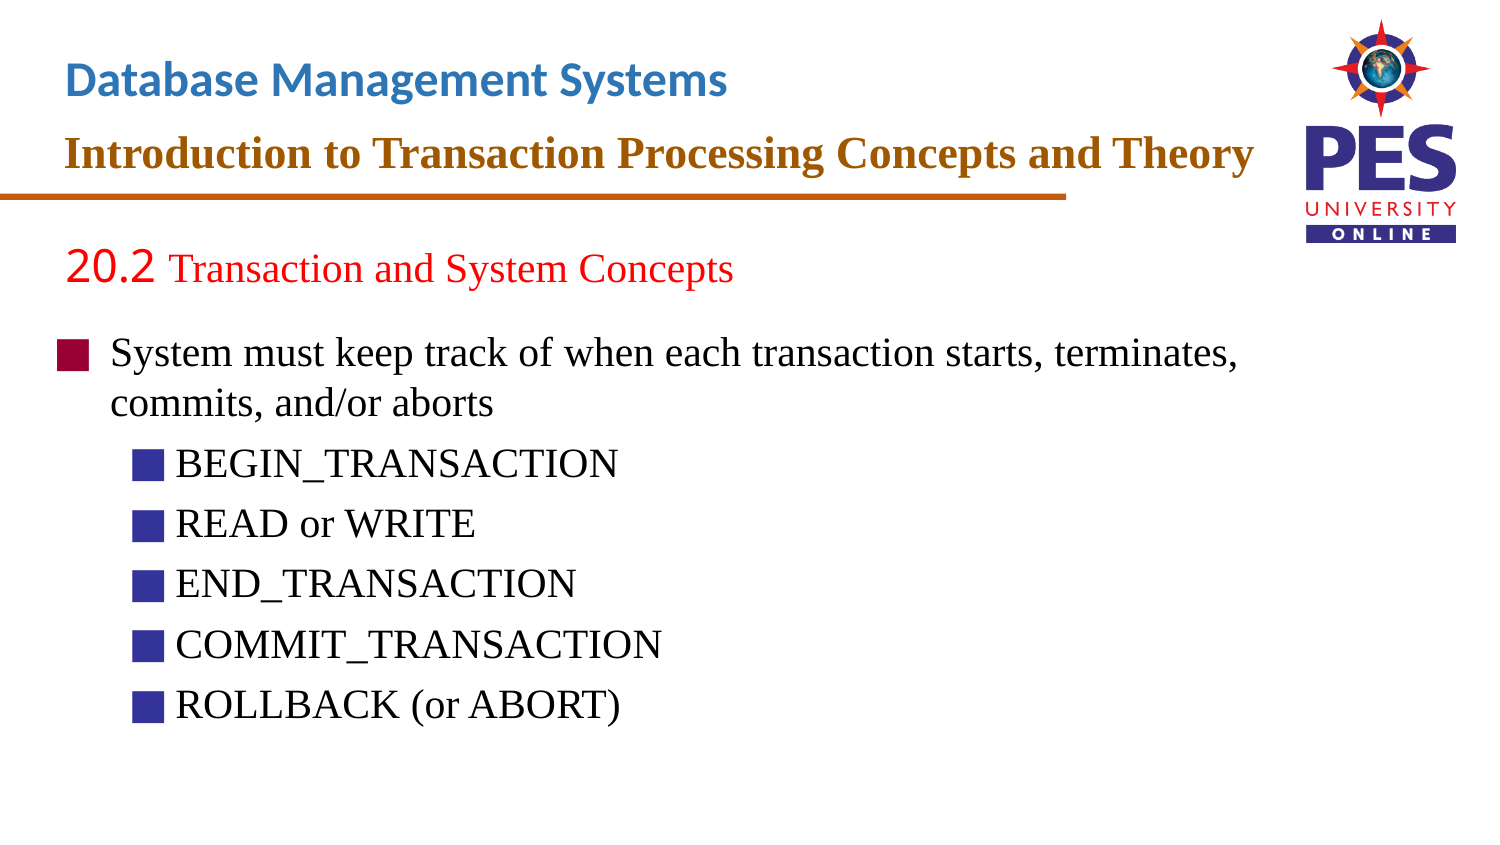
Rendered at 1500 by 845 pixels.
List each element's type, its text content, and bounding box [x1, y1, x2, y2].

title Database Management Systems [63, 44, 735, 188]
picture [1305, 18, 1457, 244]
text_box Introduction to Transaction Processing Concepts and Theory 20.2 Transaction and System Concepts System must keep track of when each transaction starts, terminates, commits, and/or aborts BEGIN_TRANSACTION READ or WRITE END_TRANSACTION COMMIT_TRANSACTION ROLLBACK (or ABORT) [51, 121, 1320, 728]
